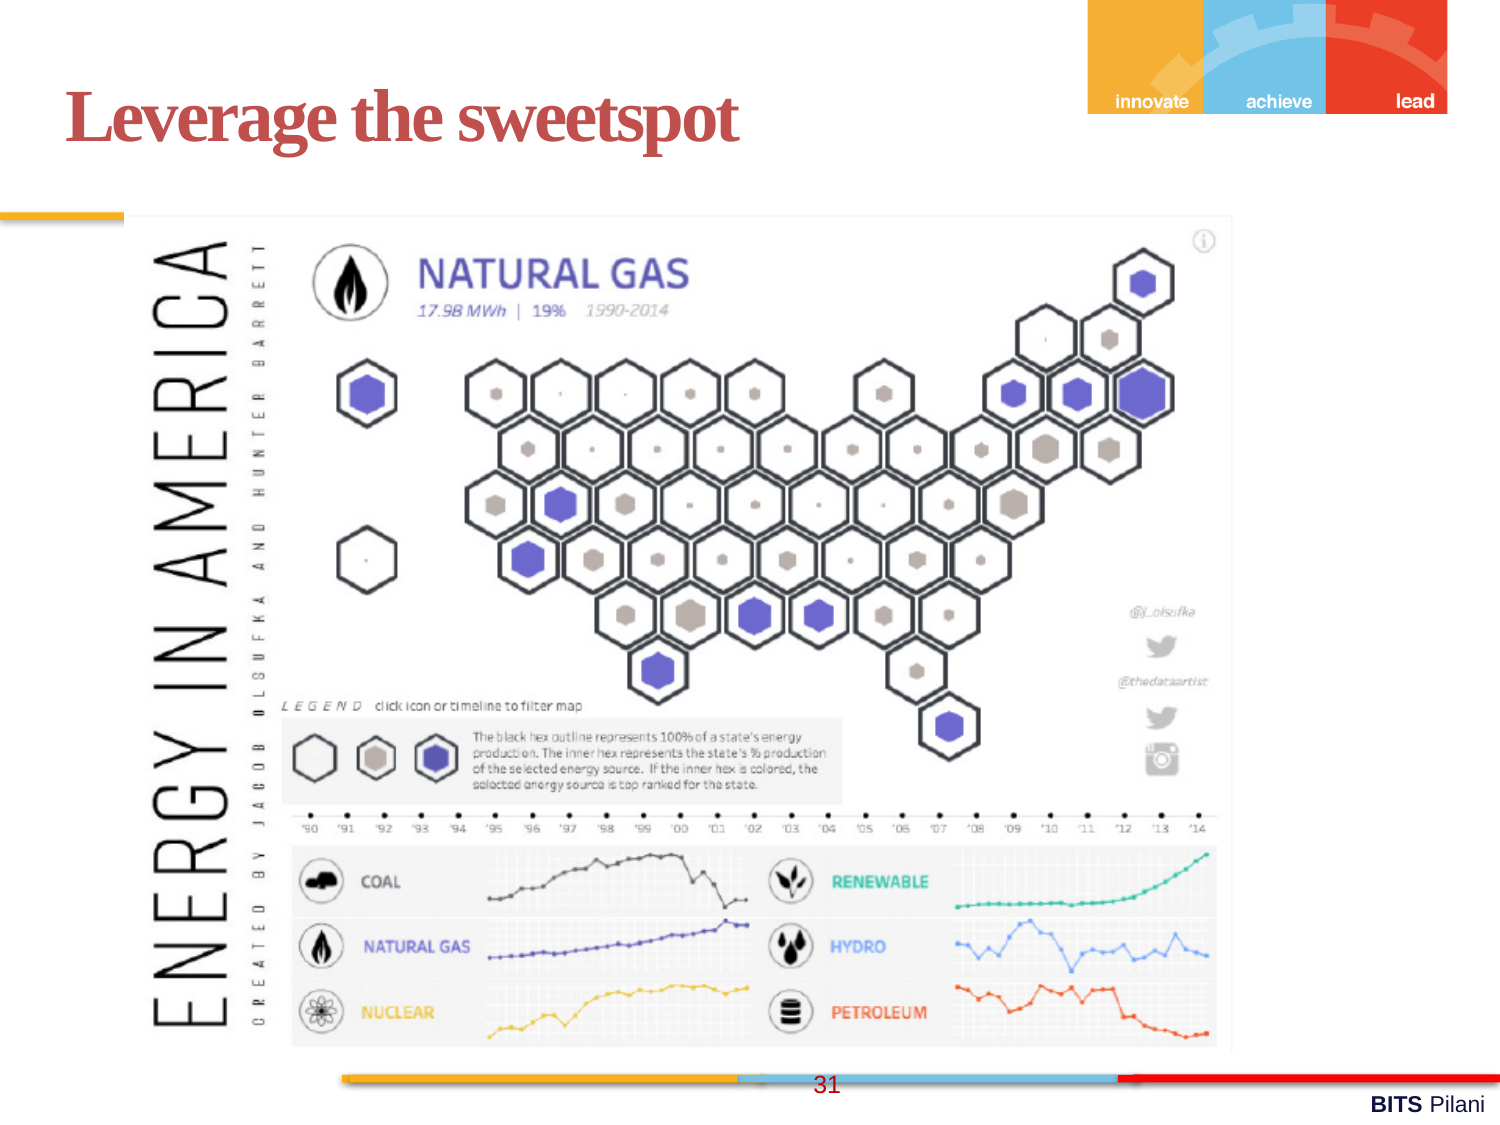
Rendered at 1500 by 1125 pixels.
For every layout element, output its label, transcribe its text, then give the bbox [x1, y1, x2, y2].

list Leverage the sweetspot [49, 24, 1088, 213]
picture [1087, 0, 1448, 114]
picture [123, 205, 1239, 1055]
slide_number 31 [506, 1064, 857, 1114]
